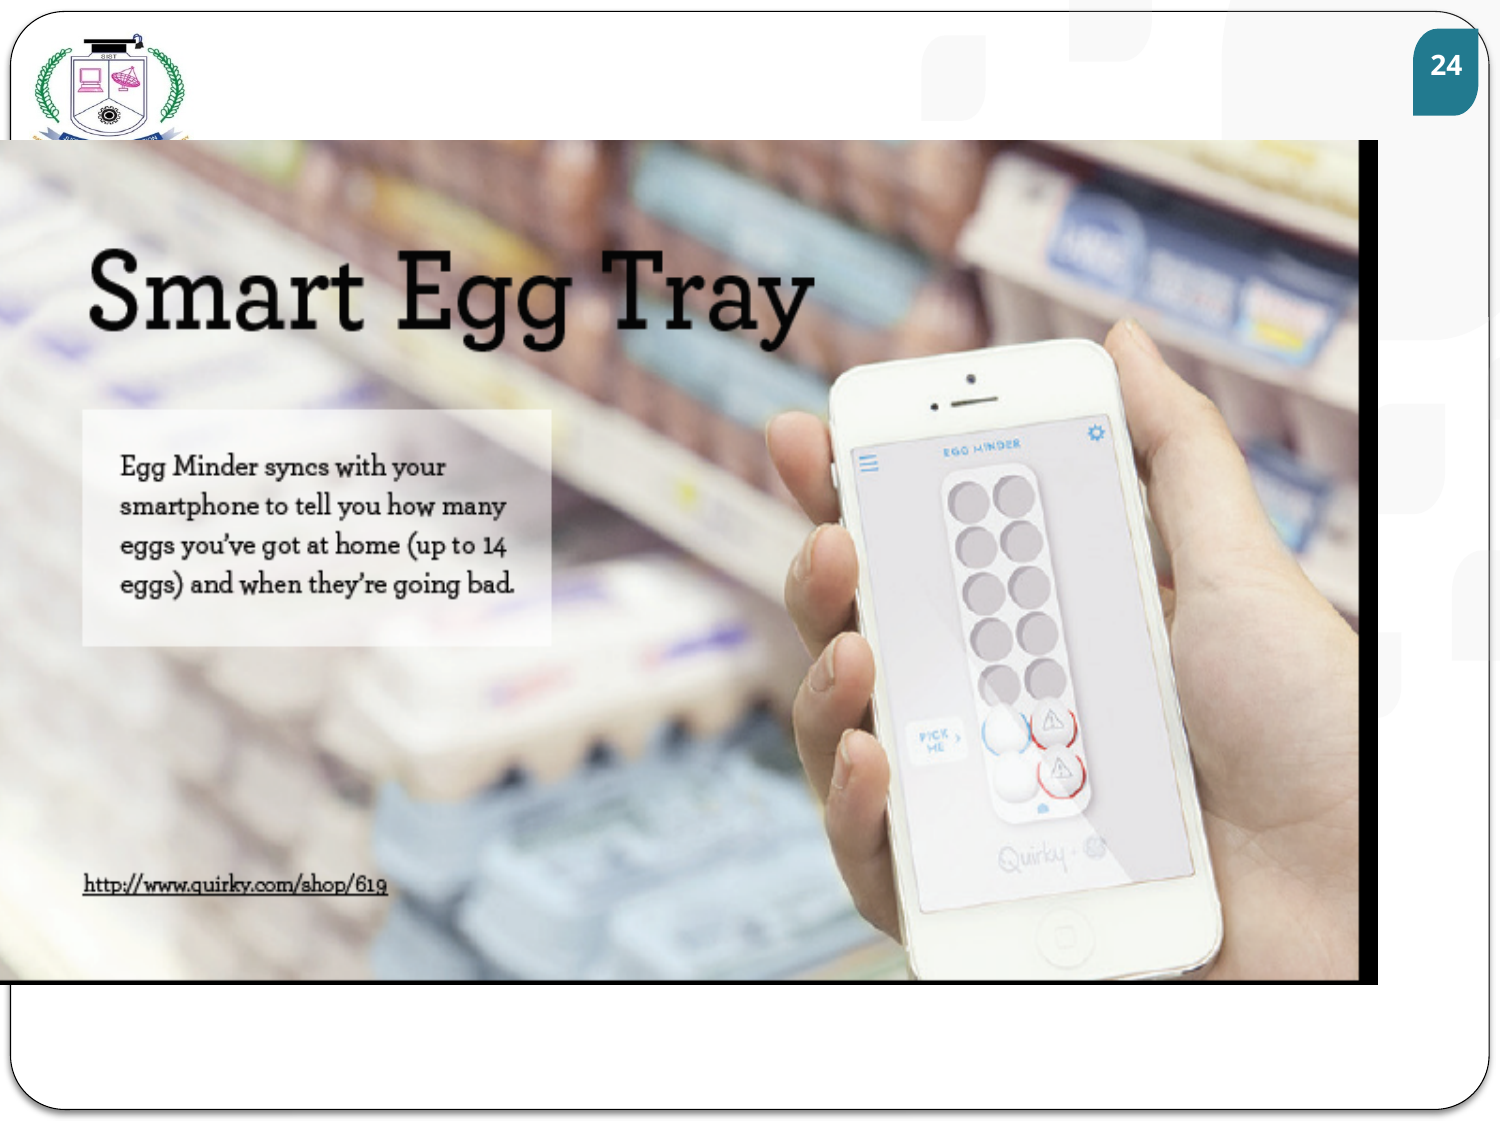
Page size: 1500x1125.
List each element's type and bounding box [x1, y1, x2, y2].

picture [0, 30, 1378, 985]
